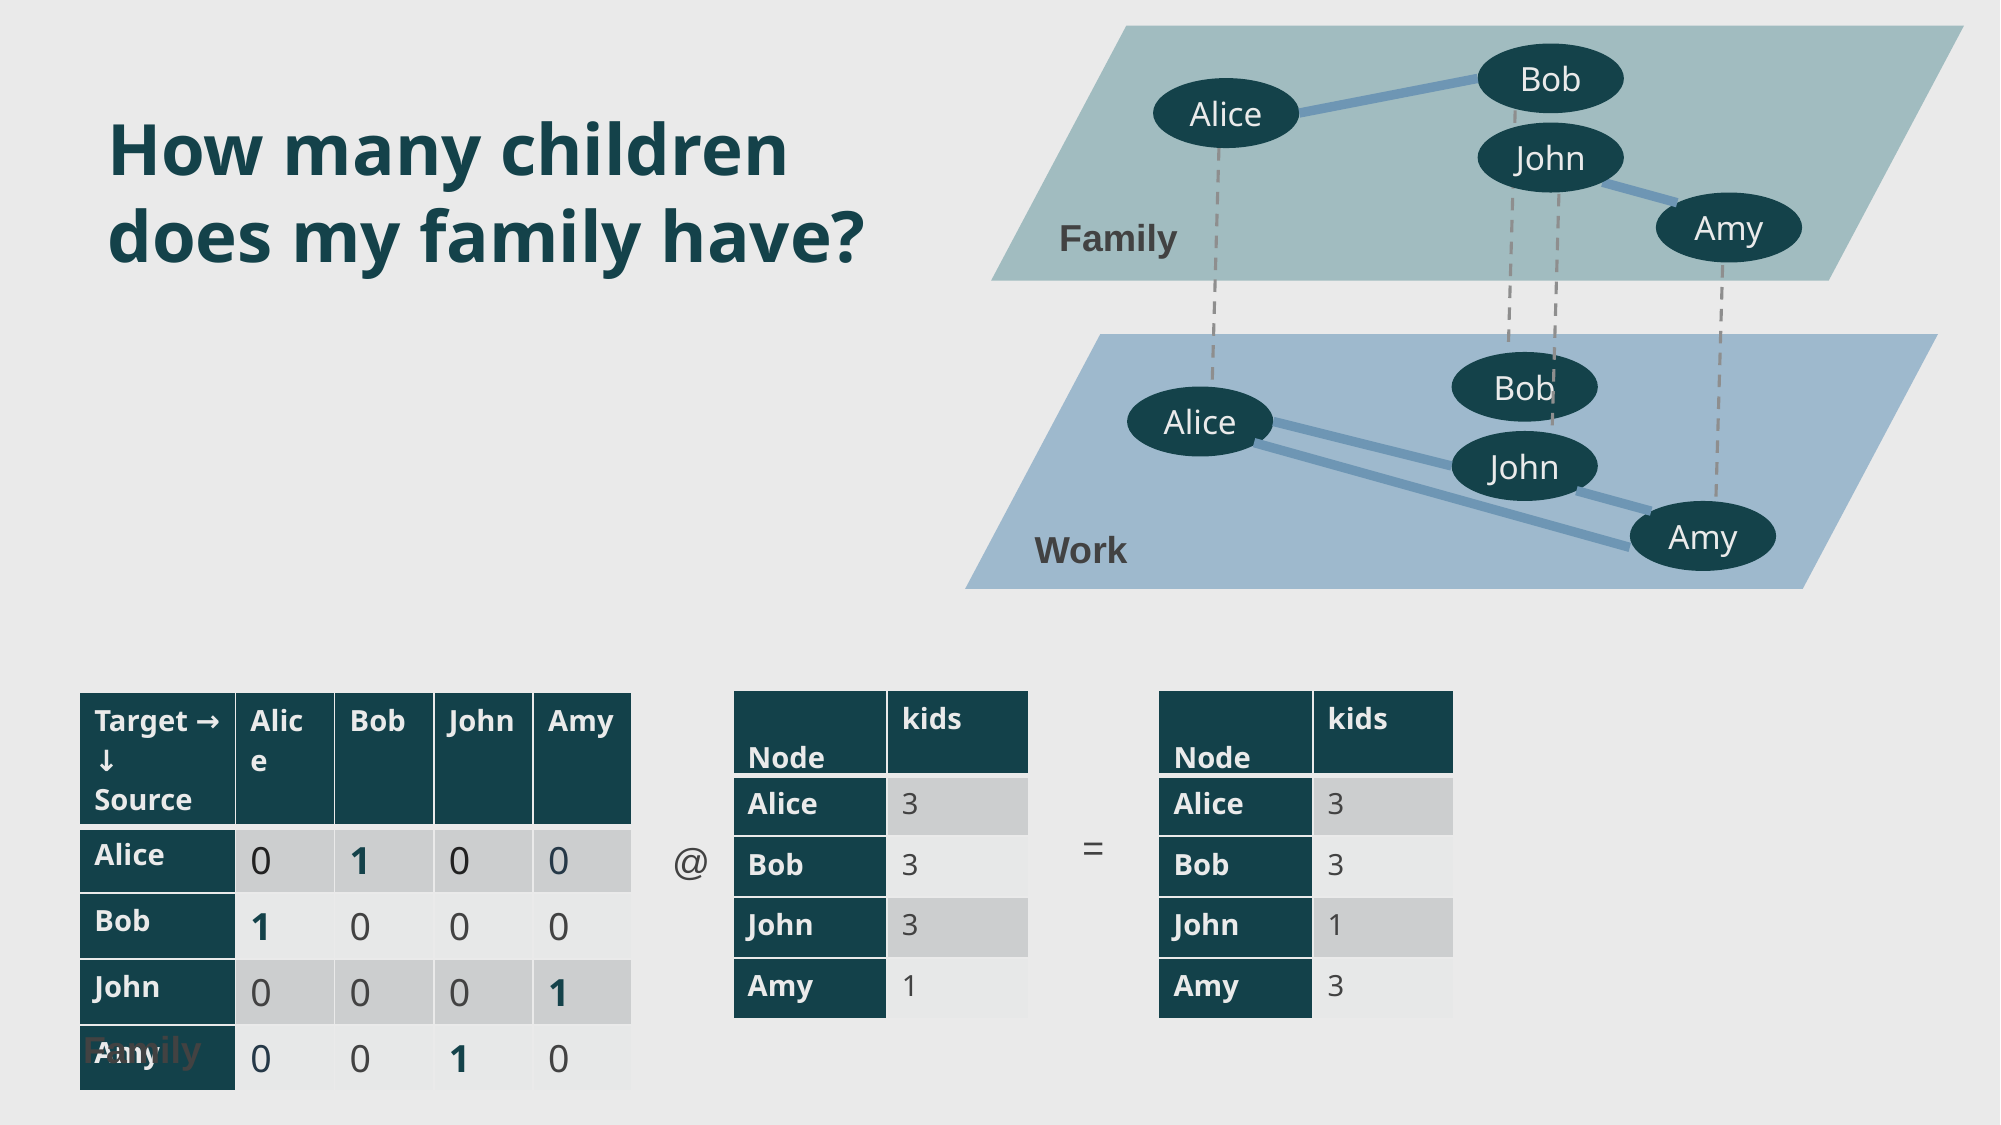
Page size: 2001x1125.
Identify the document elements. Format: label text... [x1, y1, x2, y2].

table_header kids [1314, 691, 1453, 773]
table_cell 1 [435, 1026, 532, 1090]
table_cell 3 [1314, 778, 1453, 835]
table_cell 0 [236, 1026, 334, 1090]
table_cell 0 [335, 894, 433, 958]
table_cell Amy [1159, 959, 1312, 1018]
table_cell 3 [888, 778, 1028, 835]
table_header Target → ↓ Source [80, 693, 235, 824]
table_header Alice [236, 693, 334, 824]
table_cell 1 [236, 894, 334, 958]
text_box Family [68, 1018, 217, 1079]
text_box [964, 25, 1964, 589]
table_cell 0 [335, 1026, 433, 1090]
table_cell 0 [435, 830, 532, 892]
table_cell 0 [435, 894, 532, 958]
text_box @ [657, 830, 725, 891]
table_cell 0 [435, 960, 532, 1024]
table_cell Alice [1159, 778, 1312, 835]
table_cell 0 [335, 960, 433, 1024]
table_cell Bob [80, 894, 235, 958]
table_cell Amy [80, 1026, 235, 1090]
table_cell 0 [236, 960, 334, 1024]
table_cell 1 [534, 960, 631, 1024]
table_cell 1 [888, 959, 1028, 1018]
table_cell Bob [734, 837, 886, 896]
table_header John [435, 693, 532, 824]
table_cell Alice [80, 830, 235, 892]
table_cell John [734, 898, 886, 957]
table_header Amy [534, 693, 631, 824]
table_cell 3 [888, 837, 1028, 896]
table_cell John [80, 960, 235, 1024]
table_cell Bob [1159, 837, 1312, 896]
table_cell 3 [1314, 837, 1453, 896]
table_header kids [888, 691, 1028, 773]
table_cell 3 [888, 898, 1028, 957]
table_cell 0 [534, 1026, 631, 1090]
table_header Node [1159, 691, 1312, 773]
table_cell Amy [734, 959, 886, 1018]
table_cell 1 [1314, 898, 1453, 957]
table_cell 1 [335, 830, 433, 892]
text_box = [1067, 816, 1137, 877]
table_header Node [734, 691, 886, 773]
table_cell Alice [734, 778, 886, 835]
table_cell 0 [236, 830, 334, 892]
table_cell John [1159, 898, 1312, 957]
table_cell 3 [1314, 959, 1453, 1018]
table_cell 0 [534, 830, 631, 892]
title How many children does my family have? [92, 98, 887, 345]
table_header Bob [335, 693, 433, 824]
table_cell 0 [534, 894, 631, 958]
